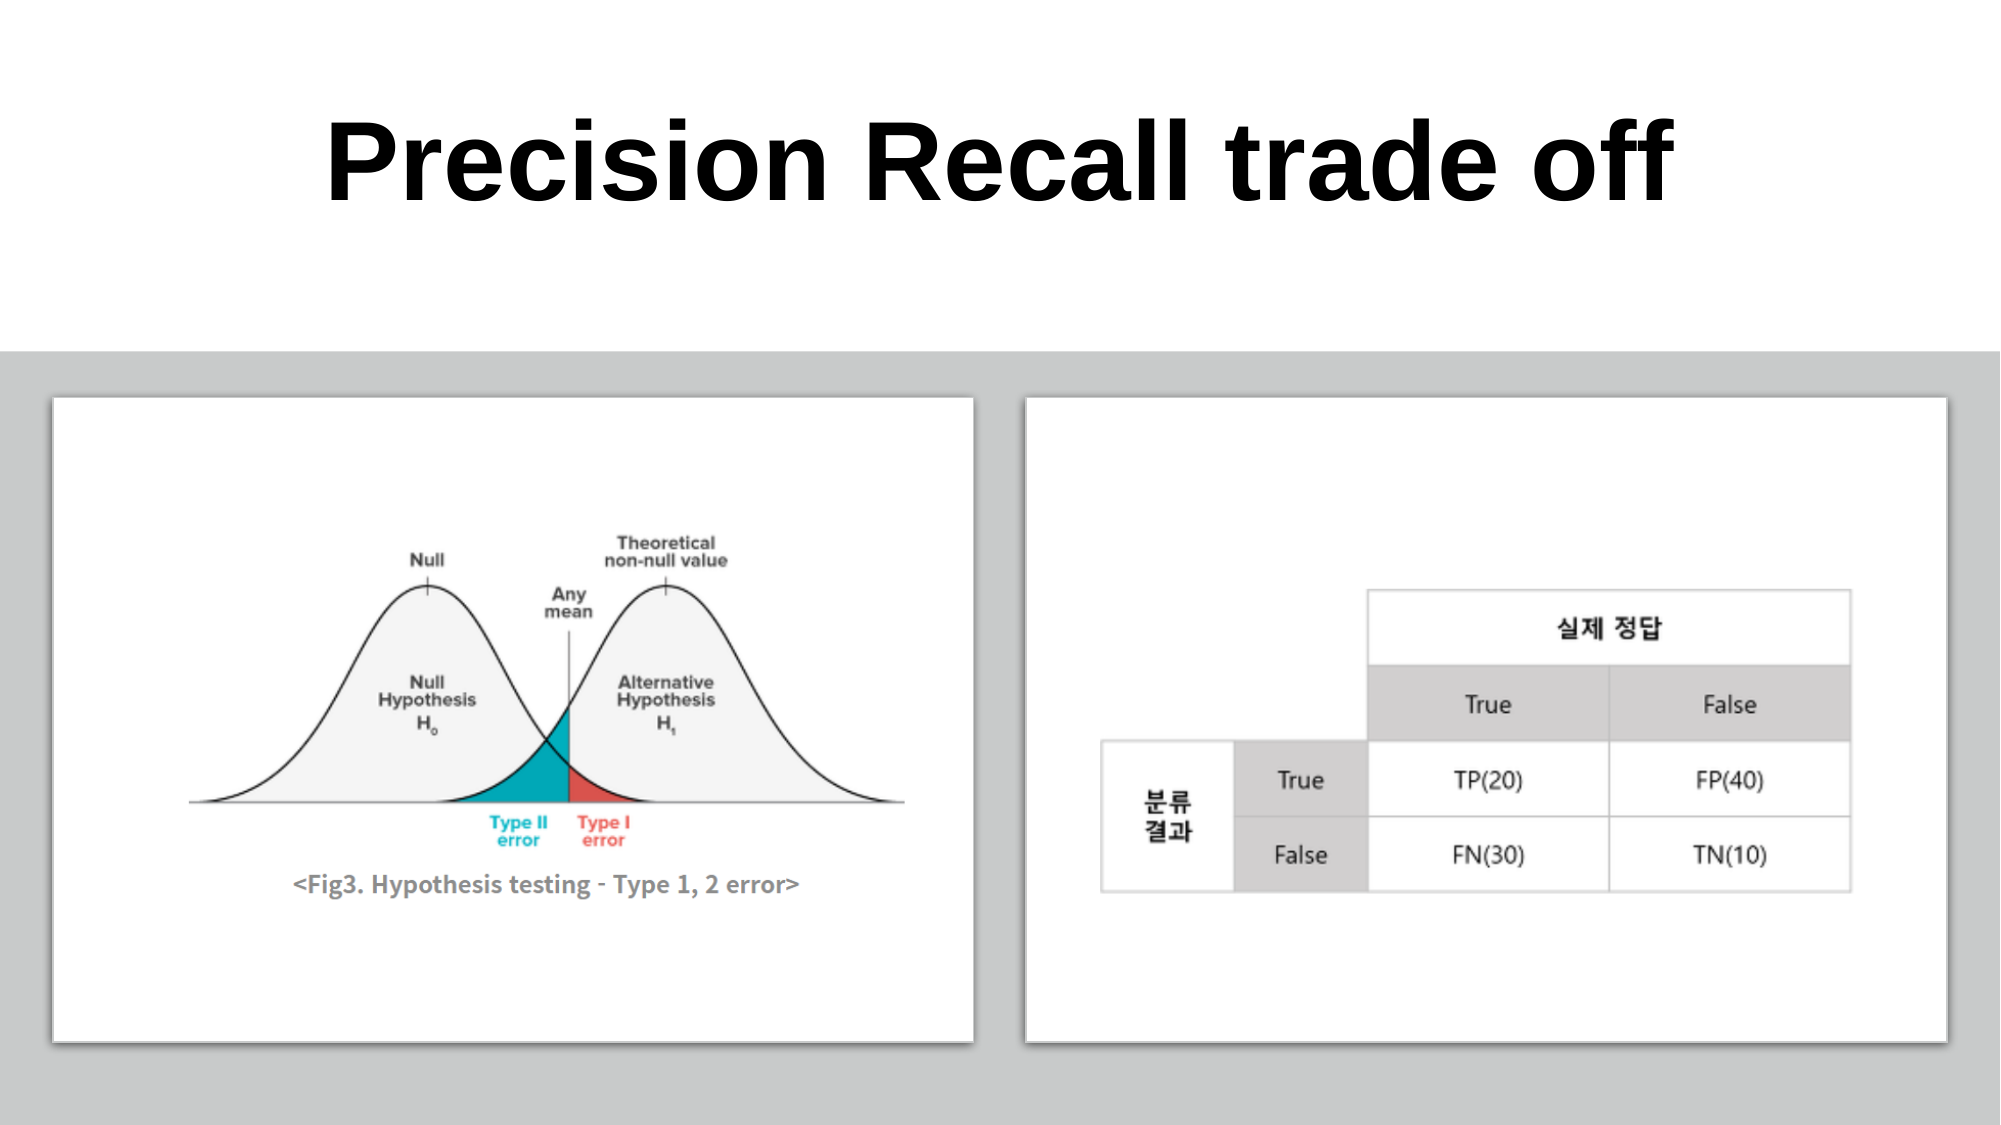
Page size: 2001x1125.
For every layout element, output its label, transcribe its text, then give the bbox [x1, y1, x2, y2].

picture [104, 510, 921, 929]
title Precision Recall trade off [162, 55, 1838, 233]
text_box [0, 350, 2000, 1125]
picture [1079, 523, 1896, 918]
text_box [52, 396, 975, 1043]
text_box [1025, 396, 1948, 1043]
